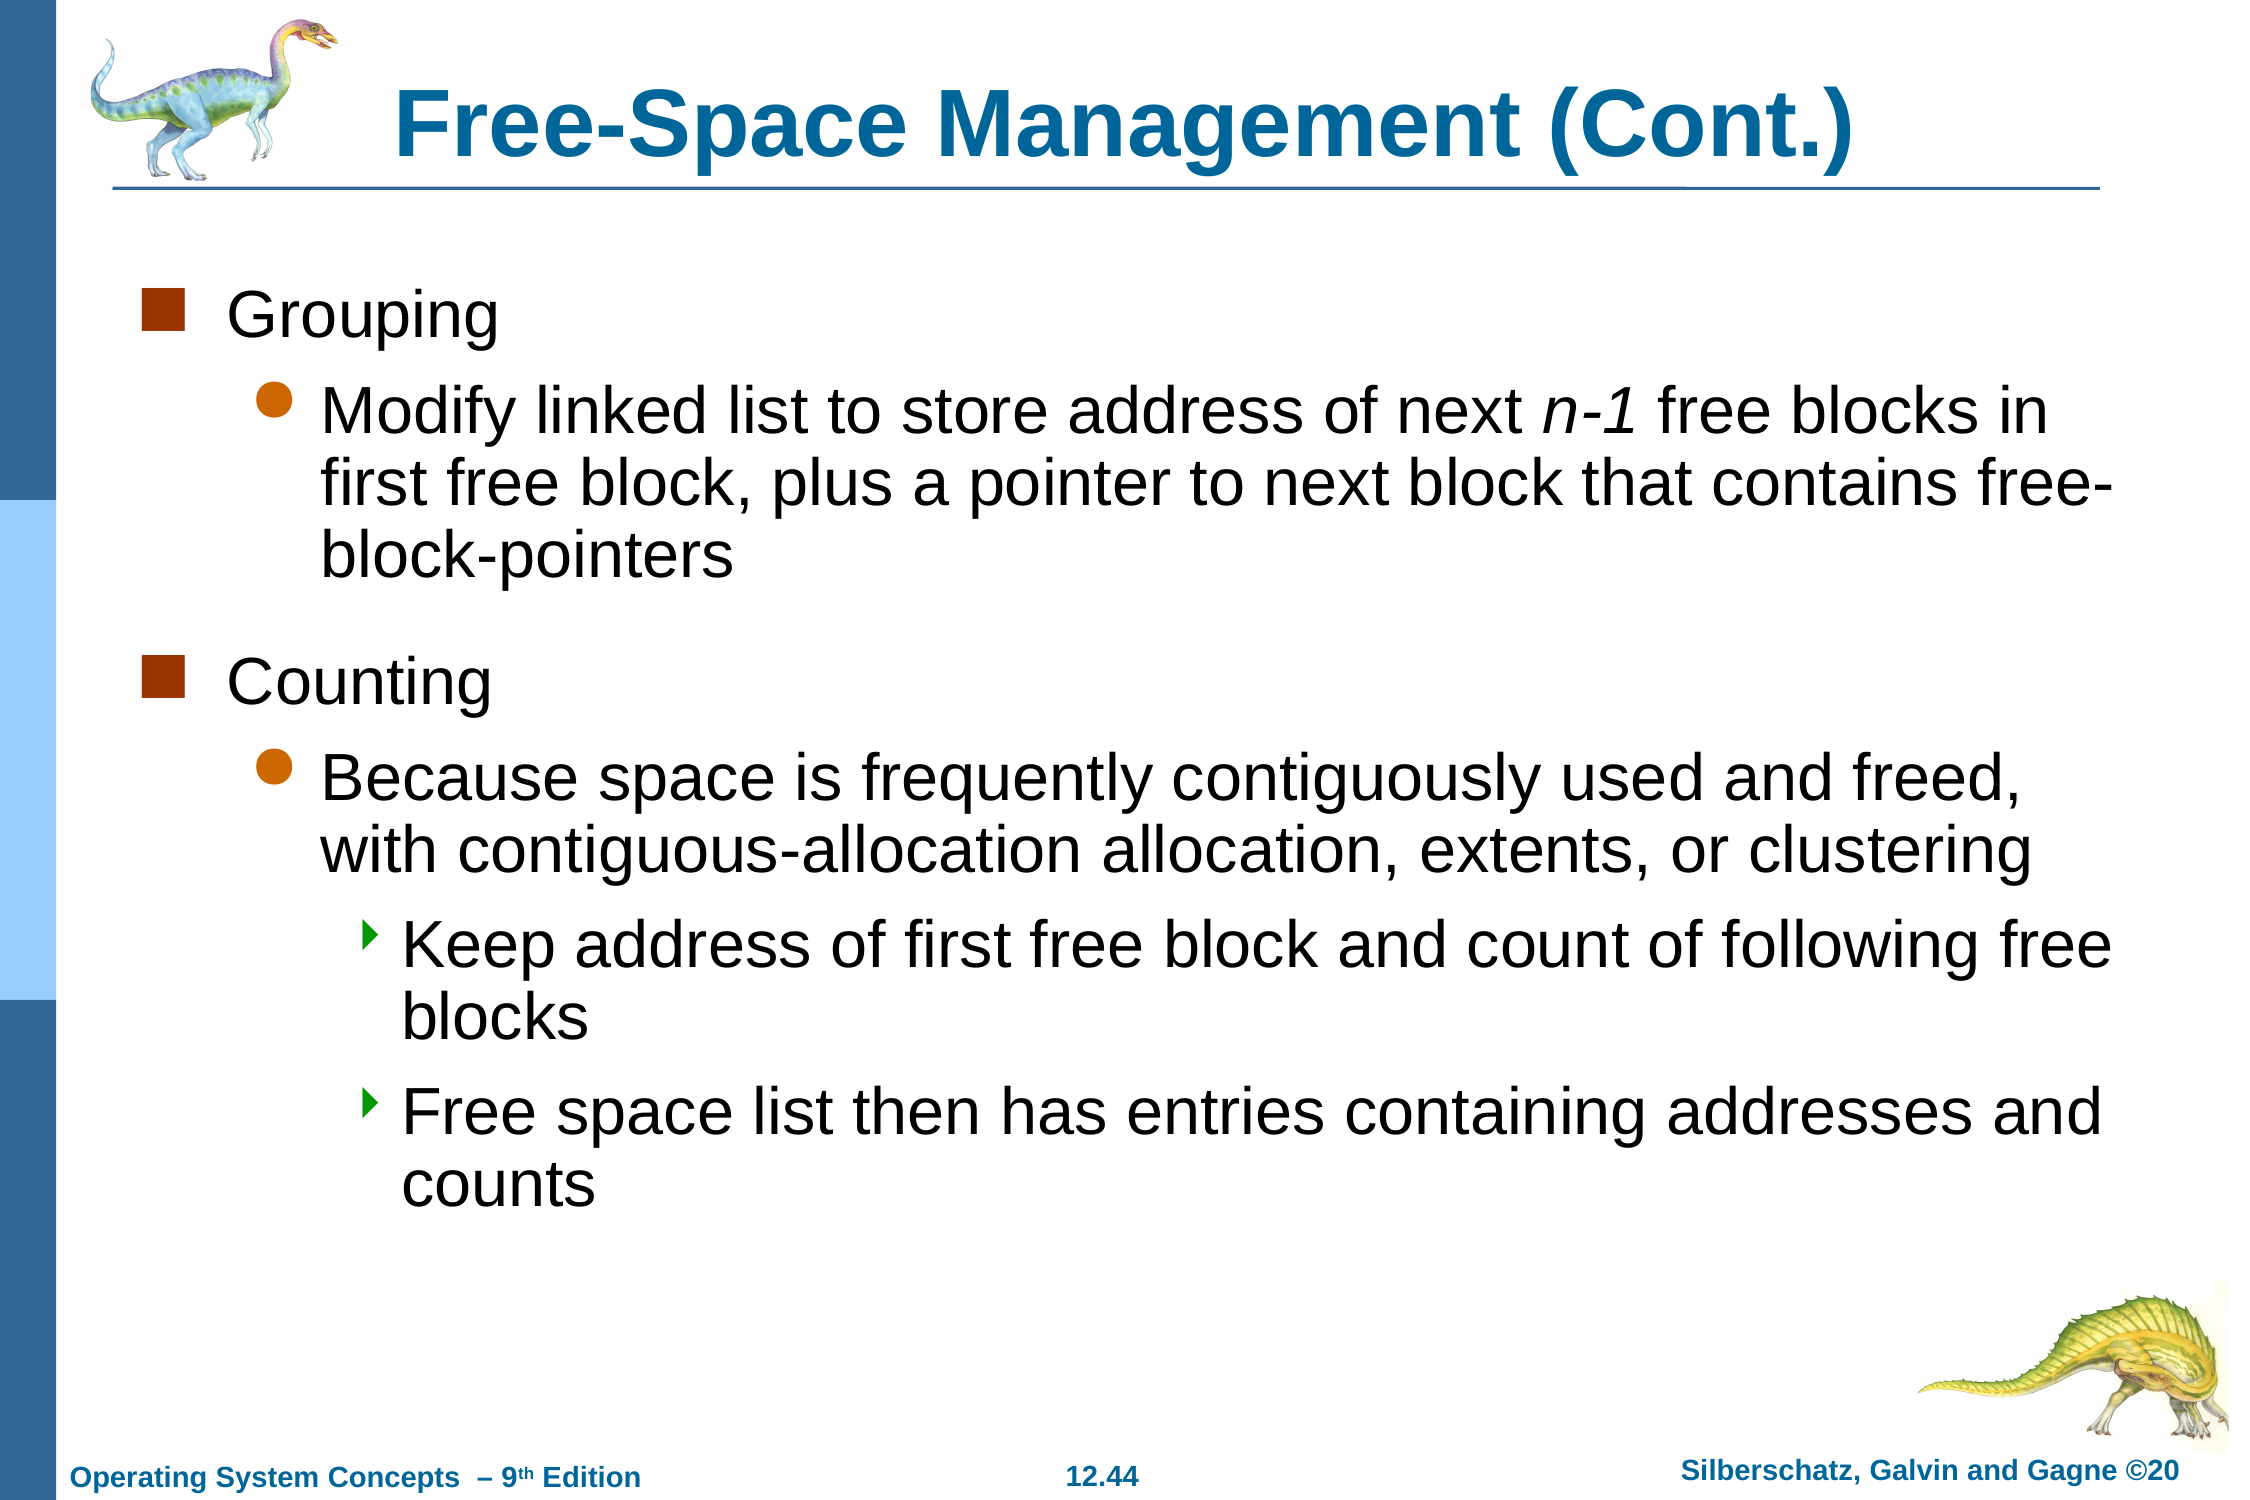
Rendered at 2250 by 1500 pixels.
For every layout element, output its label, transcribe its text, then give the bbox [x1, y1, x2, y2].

title Free-Space Management (Cont.) [112, 60, 2138, 187]
picture [1913, 1279, 2229, 1453]
picture [70, 0, 365, 199]
list Grouping Modify linked list to store address of next n-1 free blocks in first free block, plus a pointer to next block that contains free-block-pointers Counting Because space is frequently contiguously used and freed, with contiguous-allocation allocation, extents, or clustering Keep address of first free block and count of following free blocks Free space list then has entries containing addresses and counts [125, 269, 2151, 1261]
